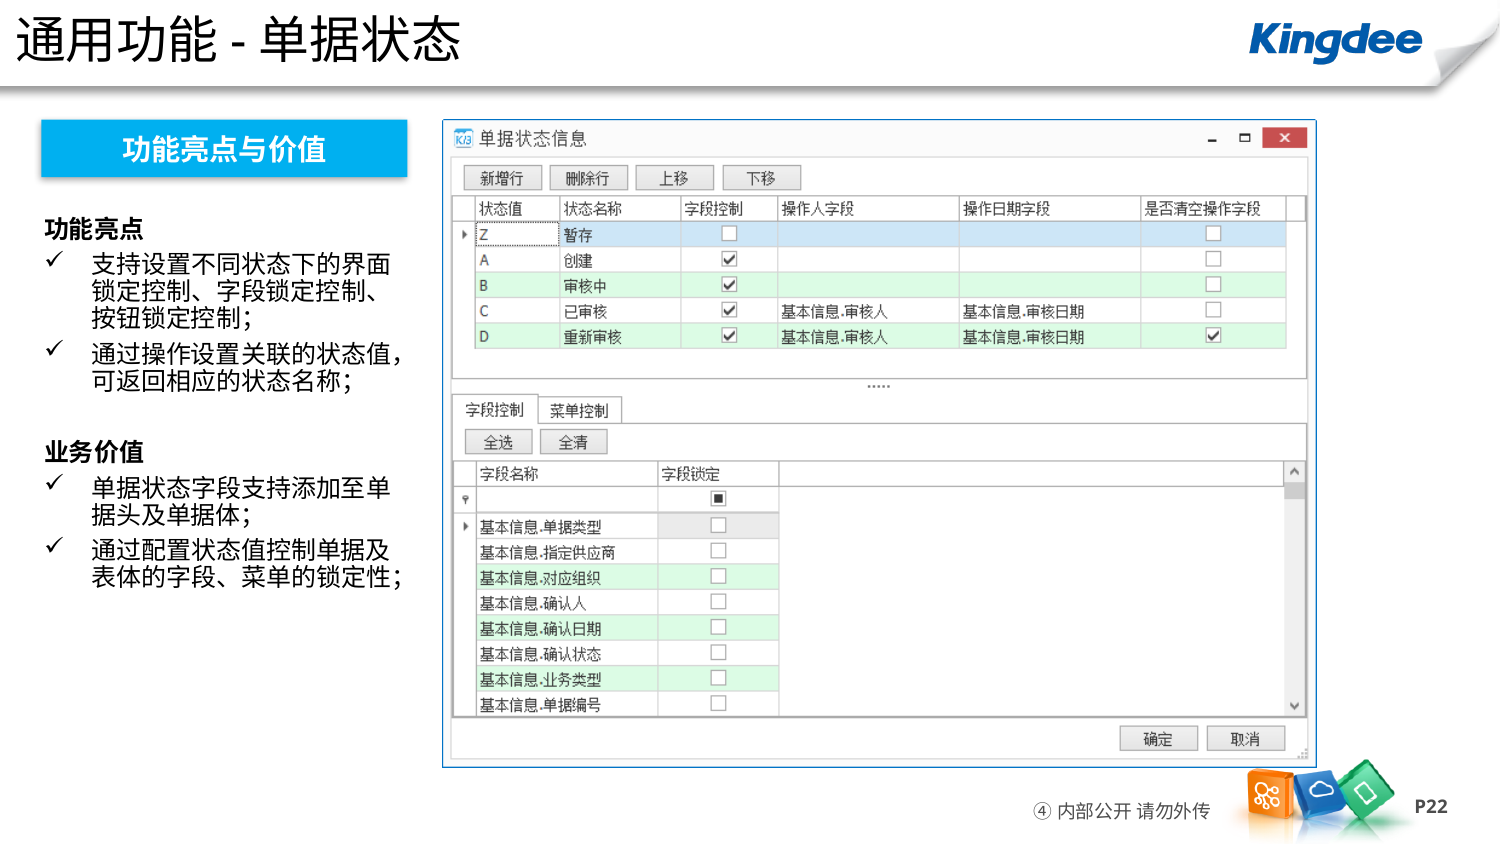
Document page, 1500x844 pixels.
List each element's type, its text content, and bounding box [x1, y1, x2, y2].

picture [442, 119, 1425, 844]
text_box 功能亮点与价值 [41, 119, 408, 178]
picture [0, 0, 1500, 86]
text_box 功能亮点 支持设置不同状态下的界面锁定控制、字段锁定控制、按钮锁定控制； 通过操作设置关联的状态值，可返回相应的状态名称； 业务价值 单据状态字段支持添加至单据头及单据体； 通过配置状态值控制单据及表体的字段、菜单的锁定性； [29, 209, 408, 696]
title 通用功能-单据状态 [0, 0, 1164, 77]
